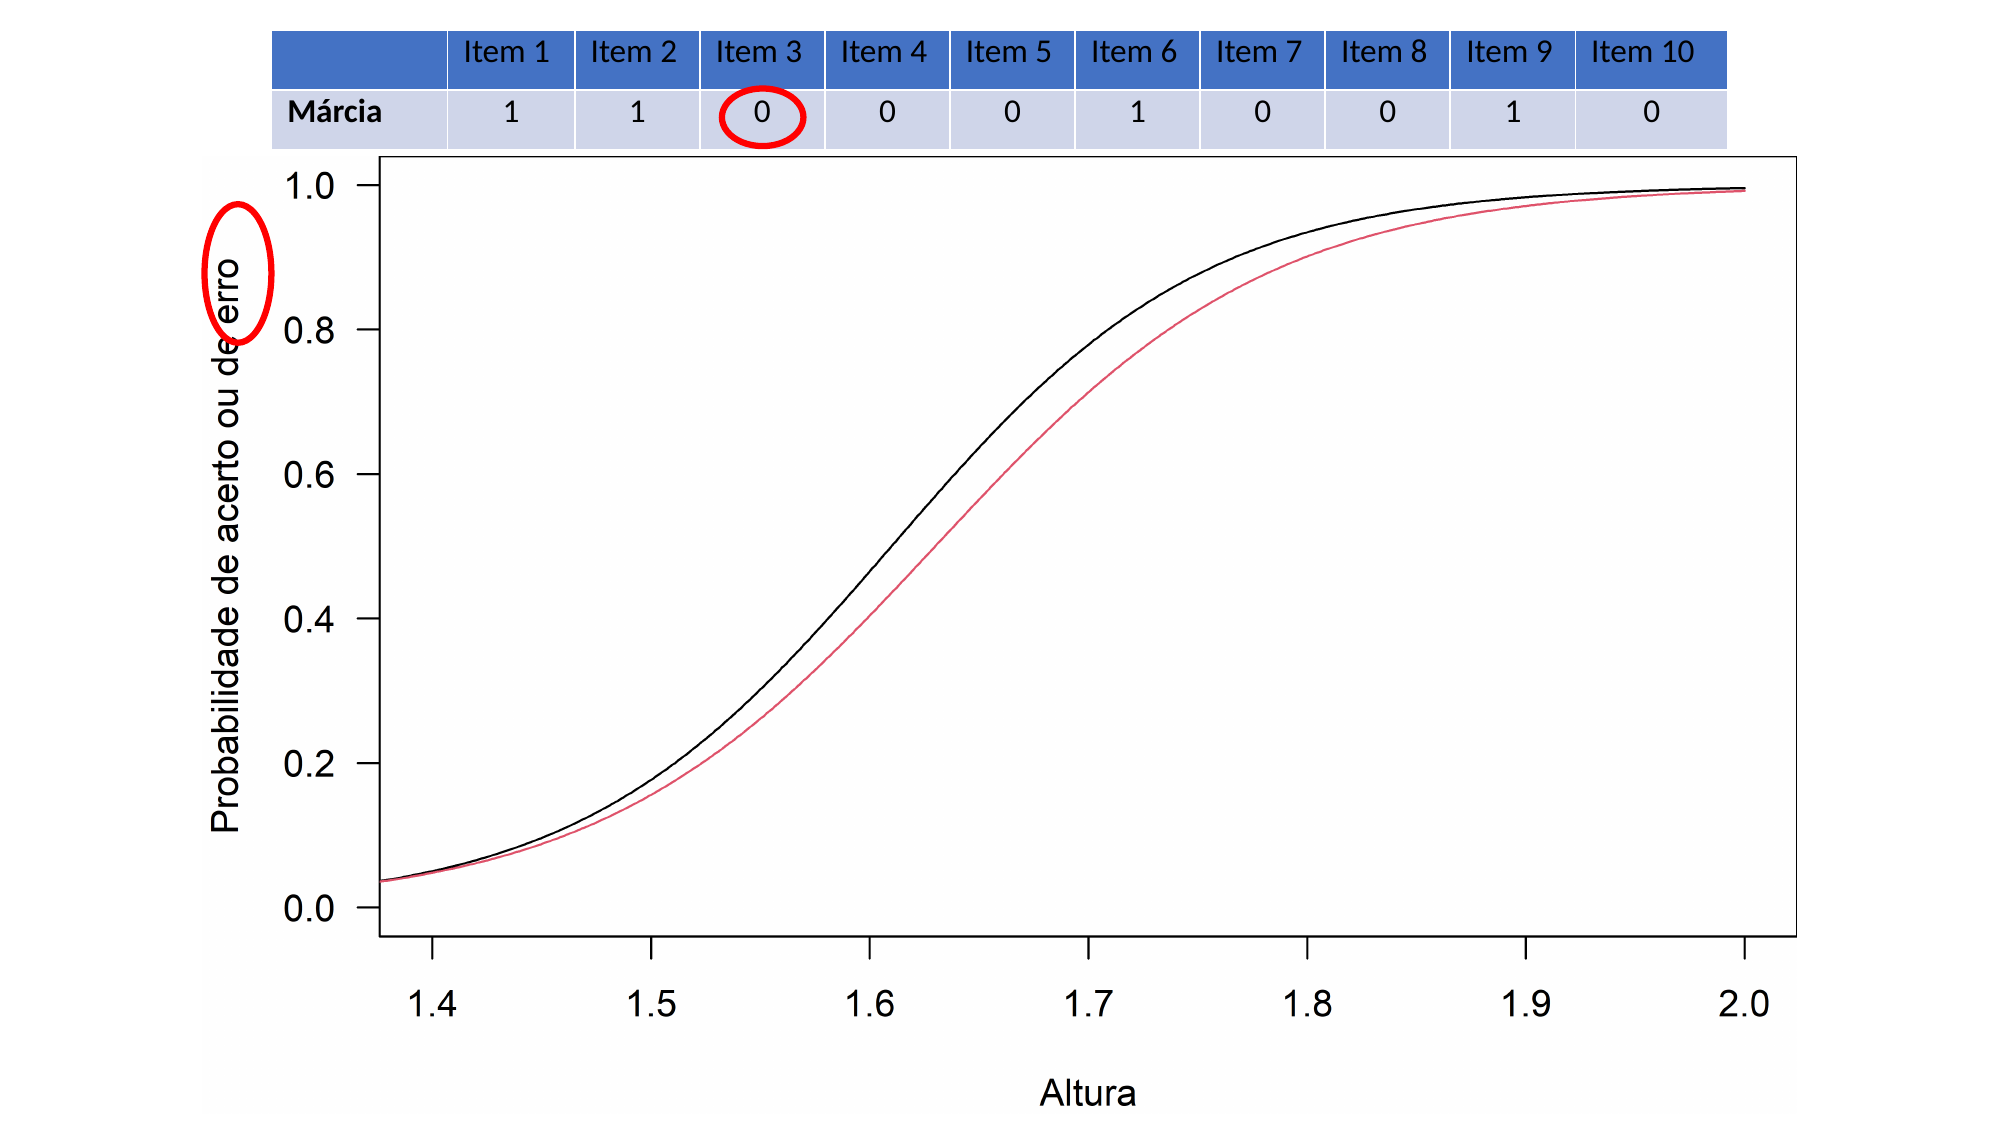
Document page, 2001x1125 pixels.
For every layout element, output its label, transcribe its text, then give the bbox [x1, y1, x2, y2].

table_header Item 5 [951, 31, 1074, 89]
table_header Item 9 [1451, 31, 1575, 89]
table_header Item 4 [826, 31, 949, 89]
table_cell 0 [951, 91, 1074, 149]
table_header Item 2 [576, 31, 699, 89]
table_cell 1 [448, 91, 574, 149]
table_cell 1 [1076, 91, 1199, 149]
table_header Item 3 [701, 31, 824, 89]
table_header Item 7 [1201, 31, 1324, 89]
table_cell 0 [1326, 91, 1449, 149]
table_cell 0 [701, 91, 824, 149]
table_cell 1 [576, 91, 699, 149]
picture [202, 156, 1797, 1114]
table_header Item 6 [1076, 31, 1199, 89]
table_cell 1 [1451, 91, 1575, 149]
table_cell 0 [1201, 91, 1324, 149]
table_cell 0 [826, 91, 949, 149]
table_cell Márcia [272, 91, 447, 149]
table_header Item 8 [1326, 31, 1449, 89]
text_box [720, 87, 805, 148]
table_header Item 1 [448, 31, 574, 89]
table_header [272, 31, 447, 89]
table_header Item 10 [1576, 31, 1727, 89]
table_cell 0 [1576, 91, 1727, 149]
